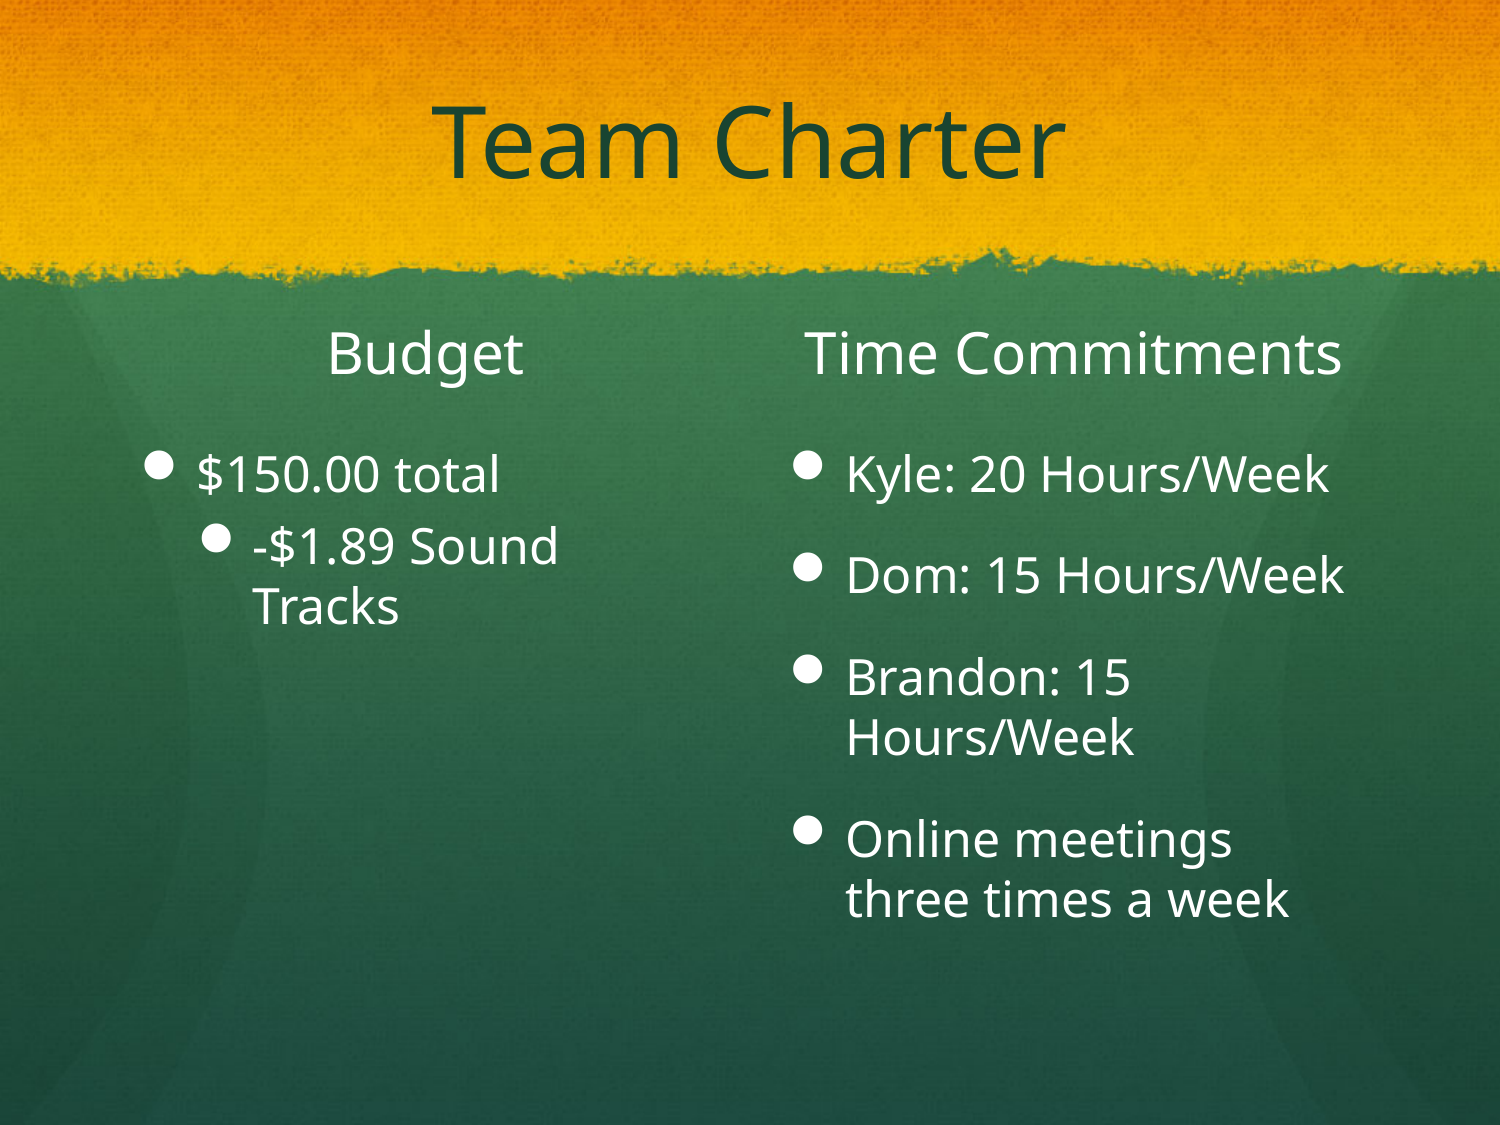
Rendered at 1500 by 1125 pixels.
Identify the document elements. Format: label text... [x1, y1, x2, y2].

list Budget [125, 276, 726, 425]
list Kyle: 20 Hours/Week Dom: 15 Hours/Week Brandon: 15 Hours/Week Online meetings three times a week [774, 434, 1375, 1027]
title Team Charter [125, 22, 1375, 256]
list $150.00 total -$1.89 Sound Tracks [125, 434, 726, 1027]
list Time Commitments [774, 276, 1375, 425]
picture [0, 0, 1500, 1125]
